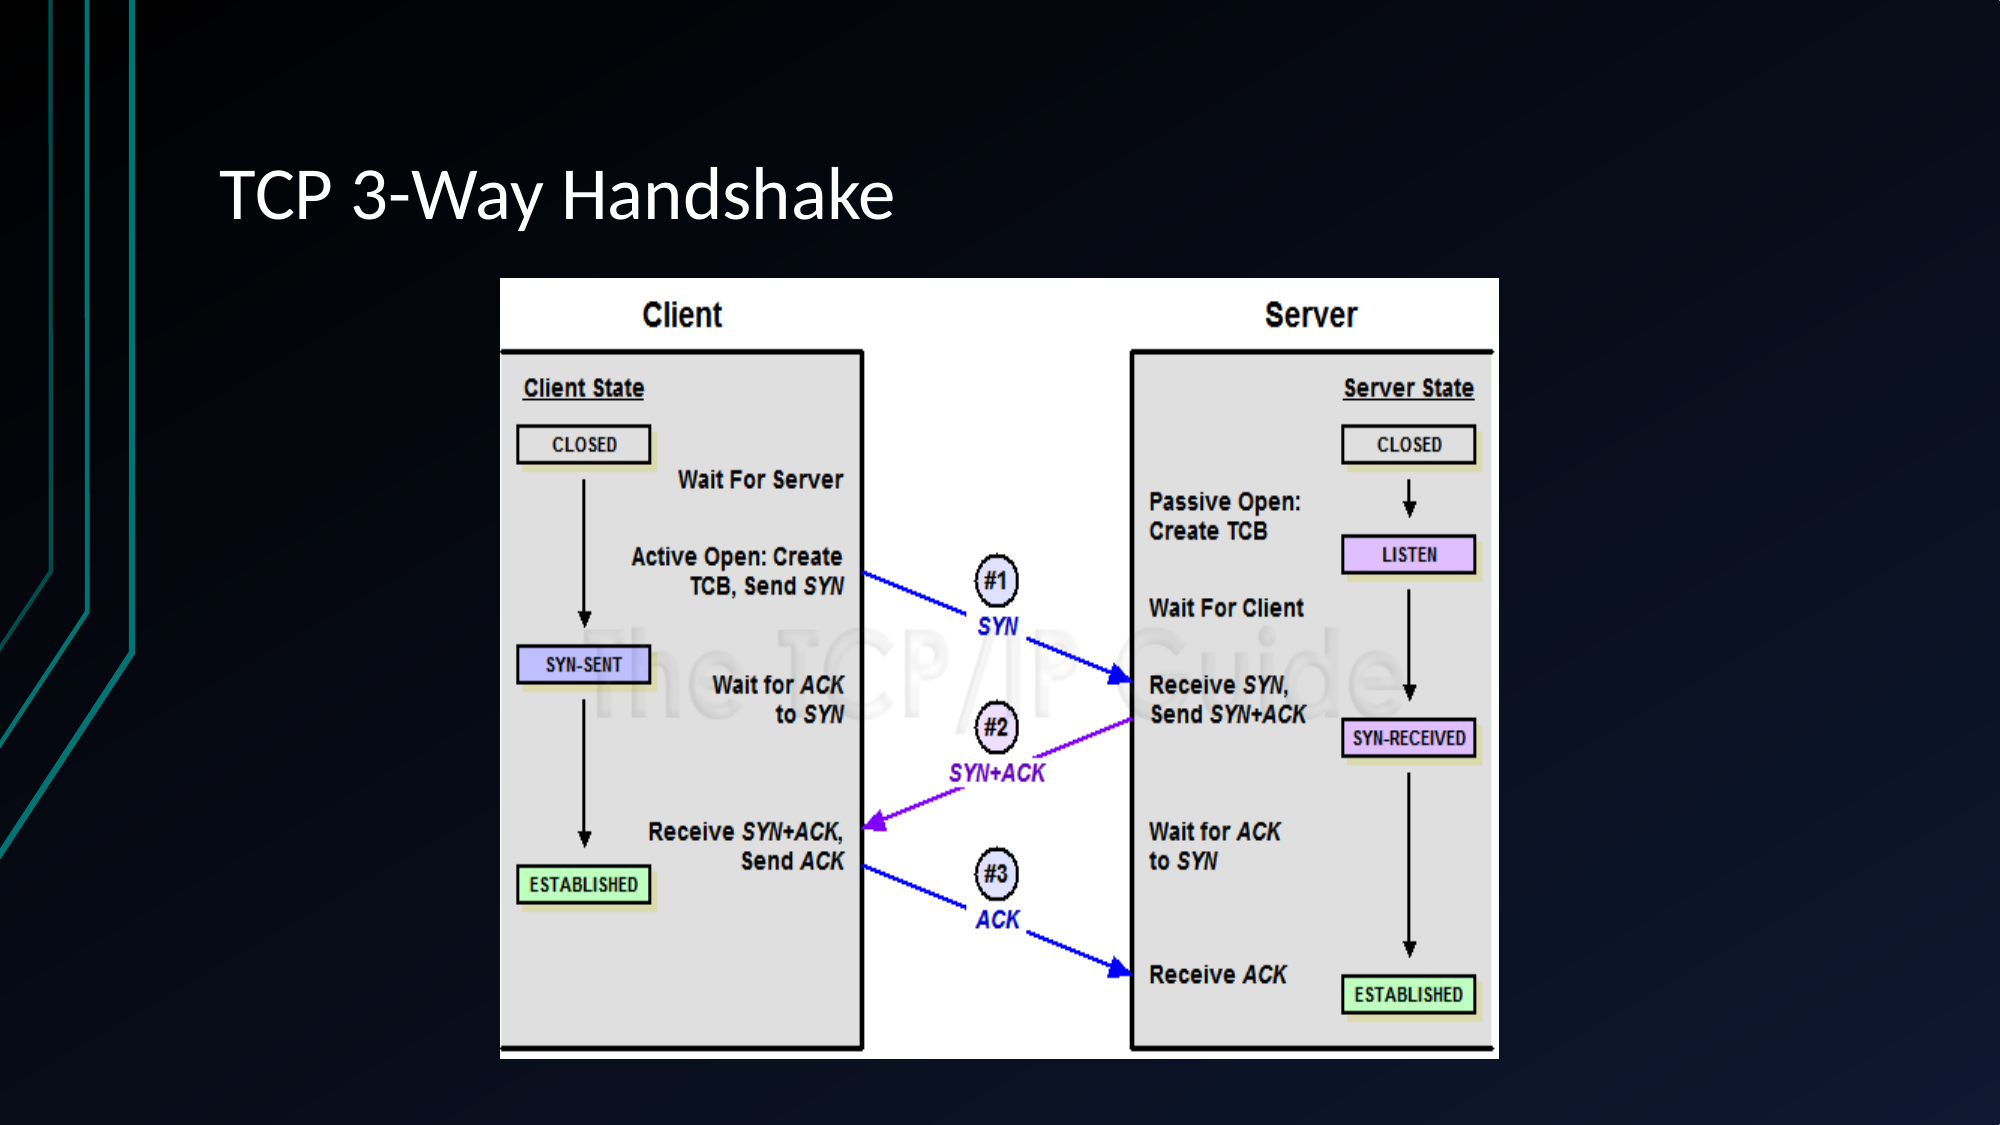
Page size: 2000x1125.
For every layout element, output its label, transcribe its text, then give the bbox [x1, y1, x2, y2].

title TCP 3-Way Handshake [199, 45, 1900, 246]
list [500, 278, 1500, 1059]
